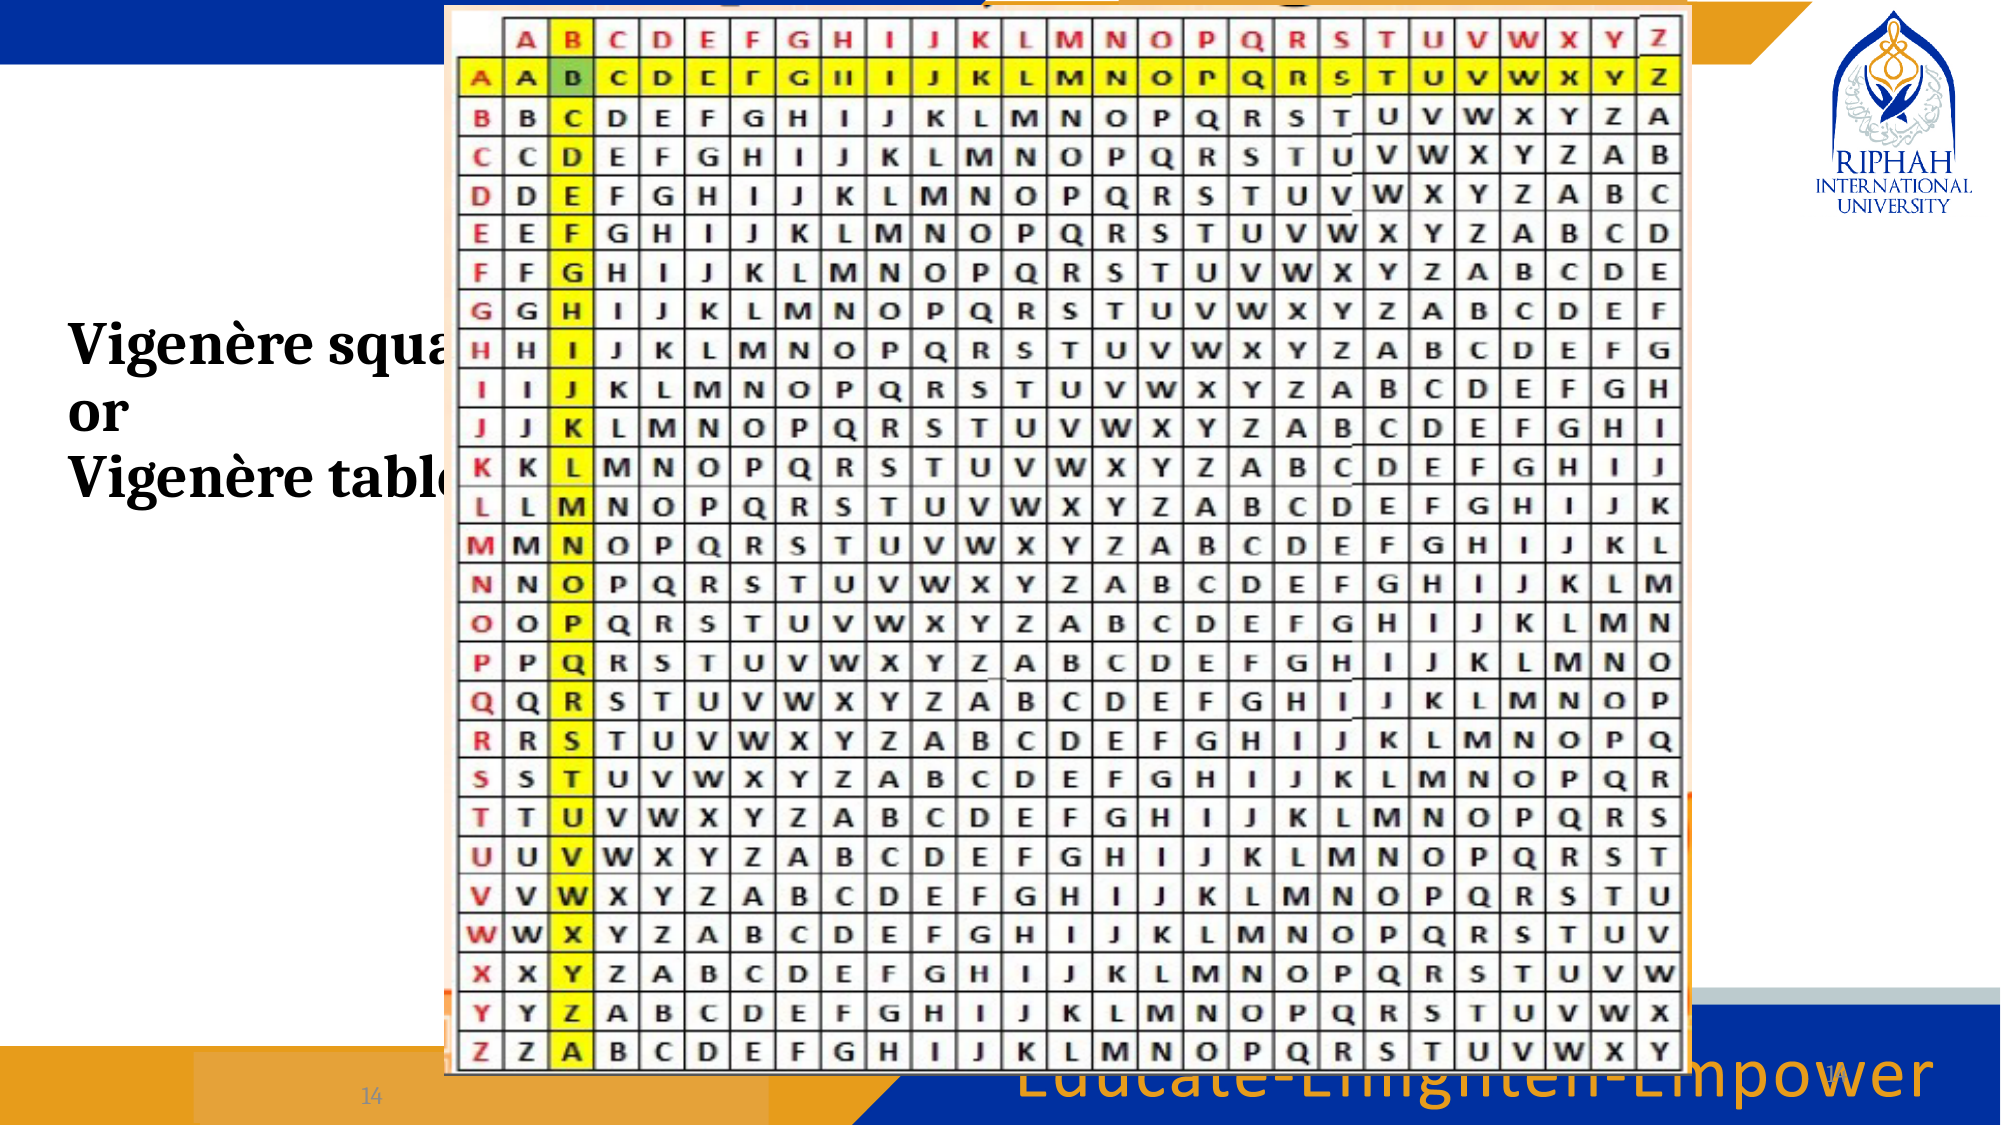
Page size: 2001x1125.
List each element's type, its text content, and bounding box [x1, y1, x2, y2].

slide_number 14 [1412, 1042, 1863, 1103]
picture [0, 0, 1118, 1125]
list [444, 5, 1692, 1076]
footer 14 [34, 1065, 710, 1125]
picture [769, 0, 2001, 1125]
title Vigenère square, or Vigenère table [53, 302, 444, 520]
